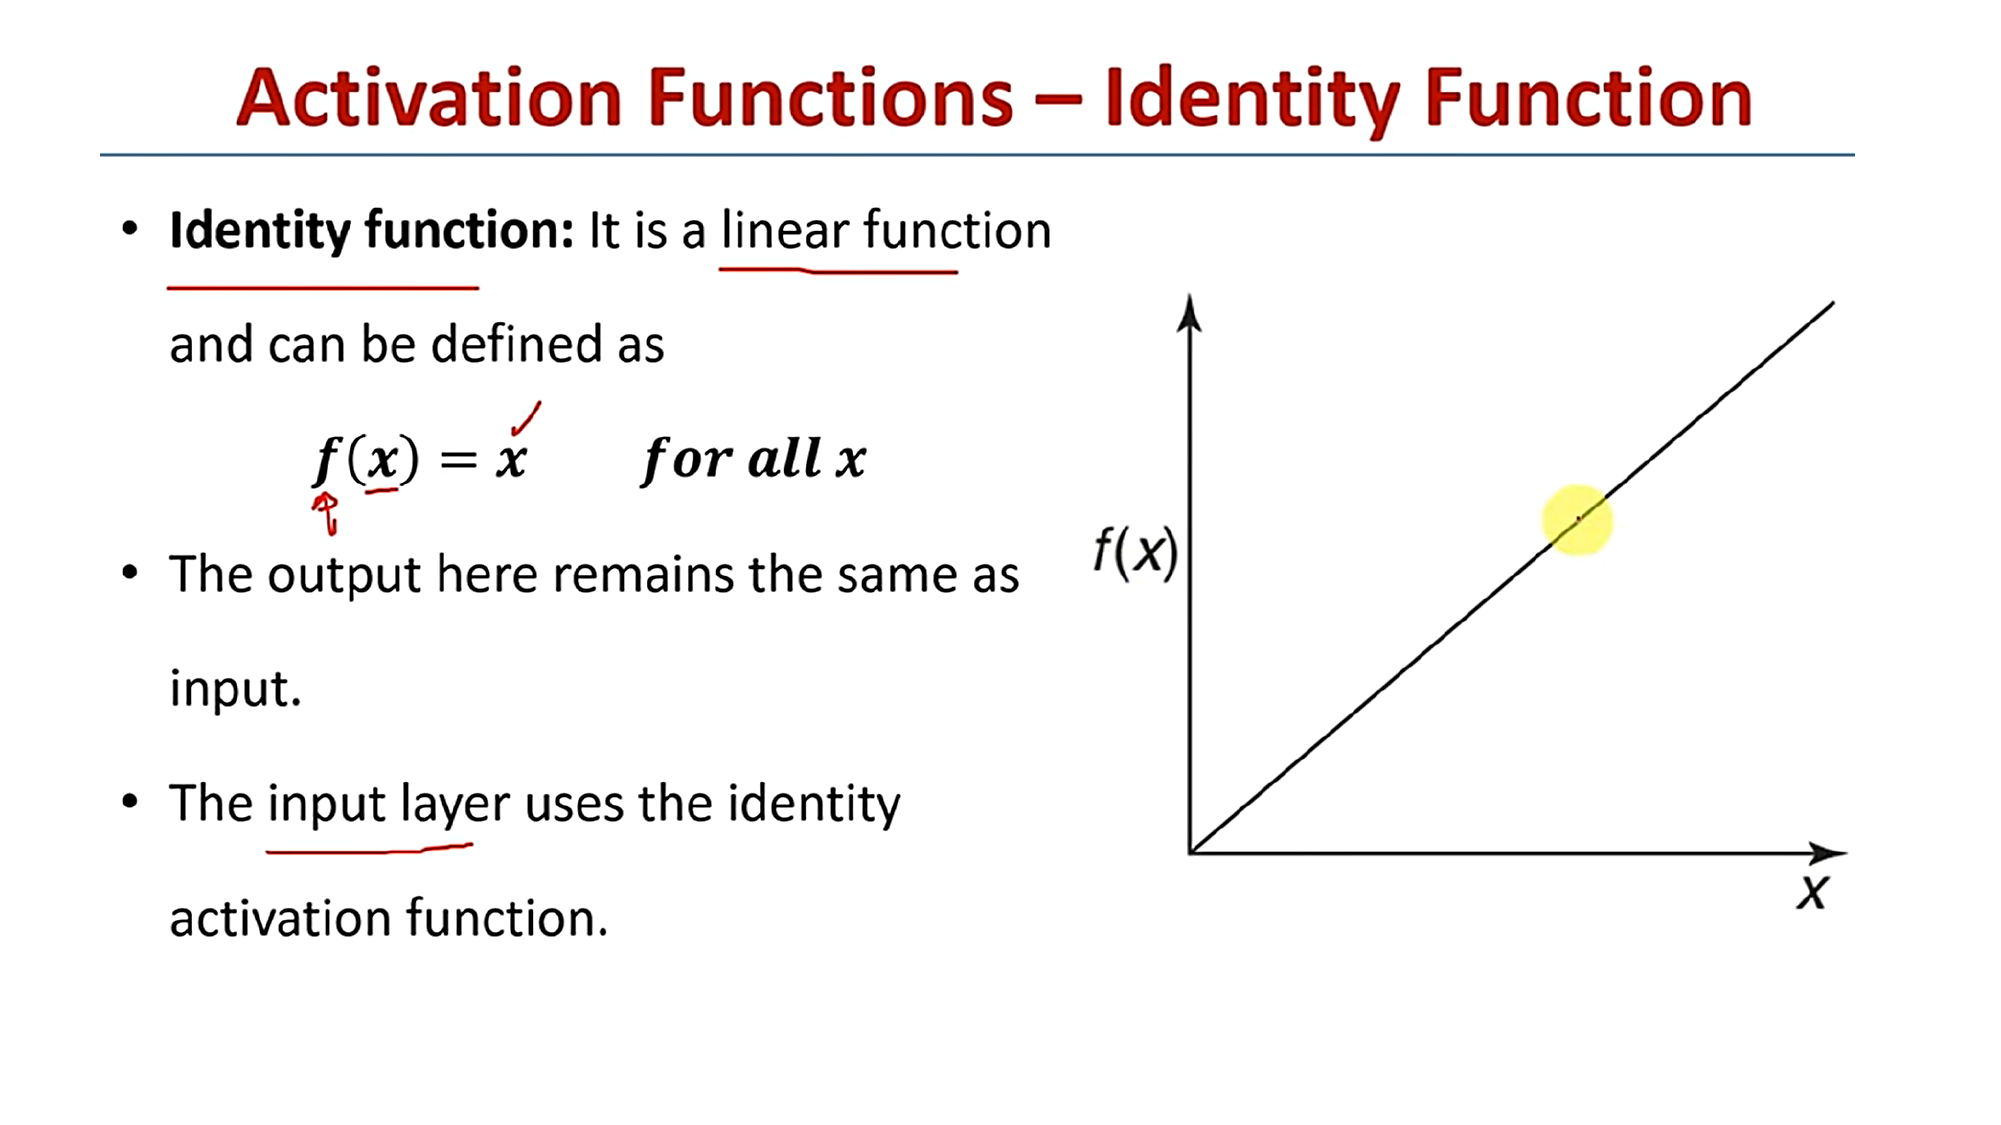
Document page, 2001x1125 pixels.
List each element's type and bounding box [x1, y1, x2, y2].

picture [100, 46, 1856, 967]
